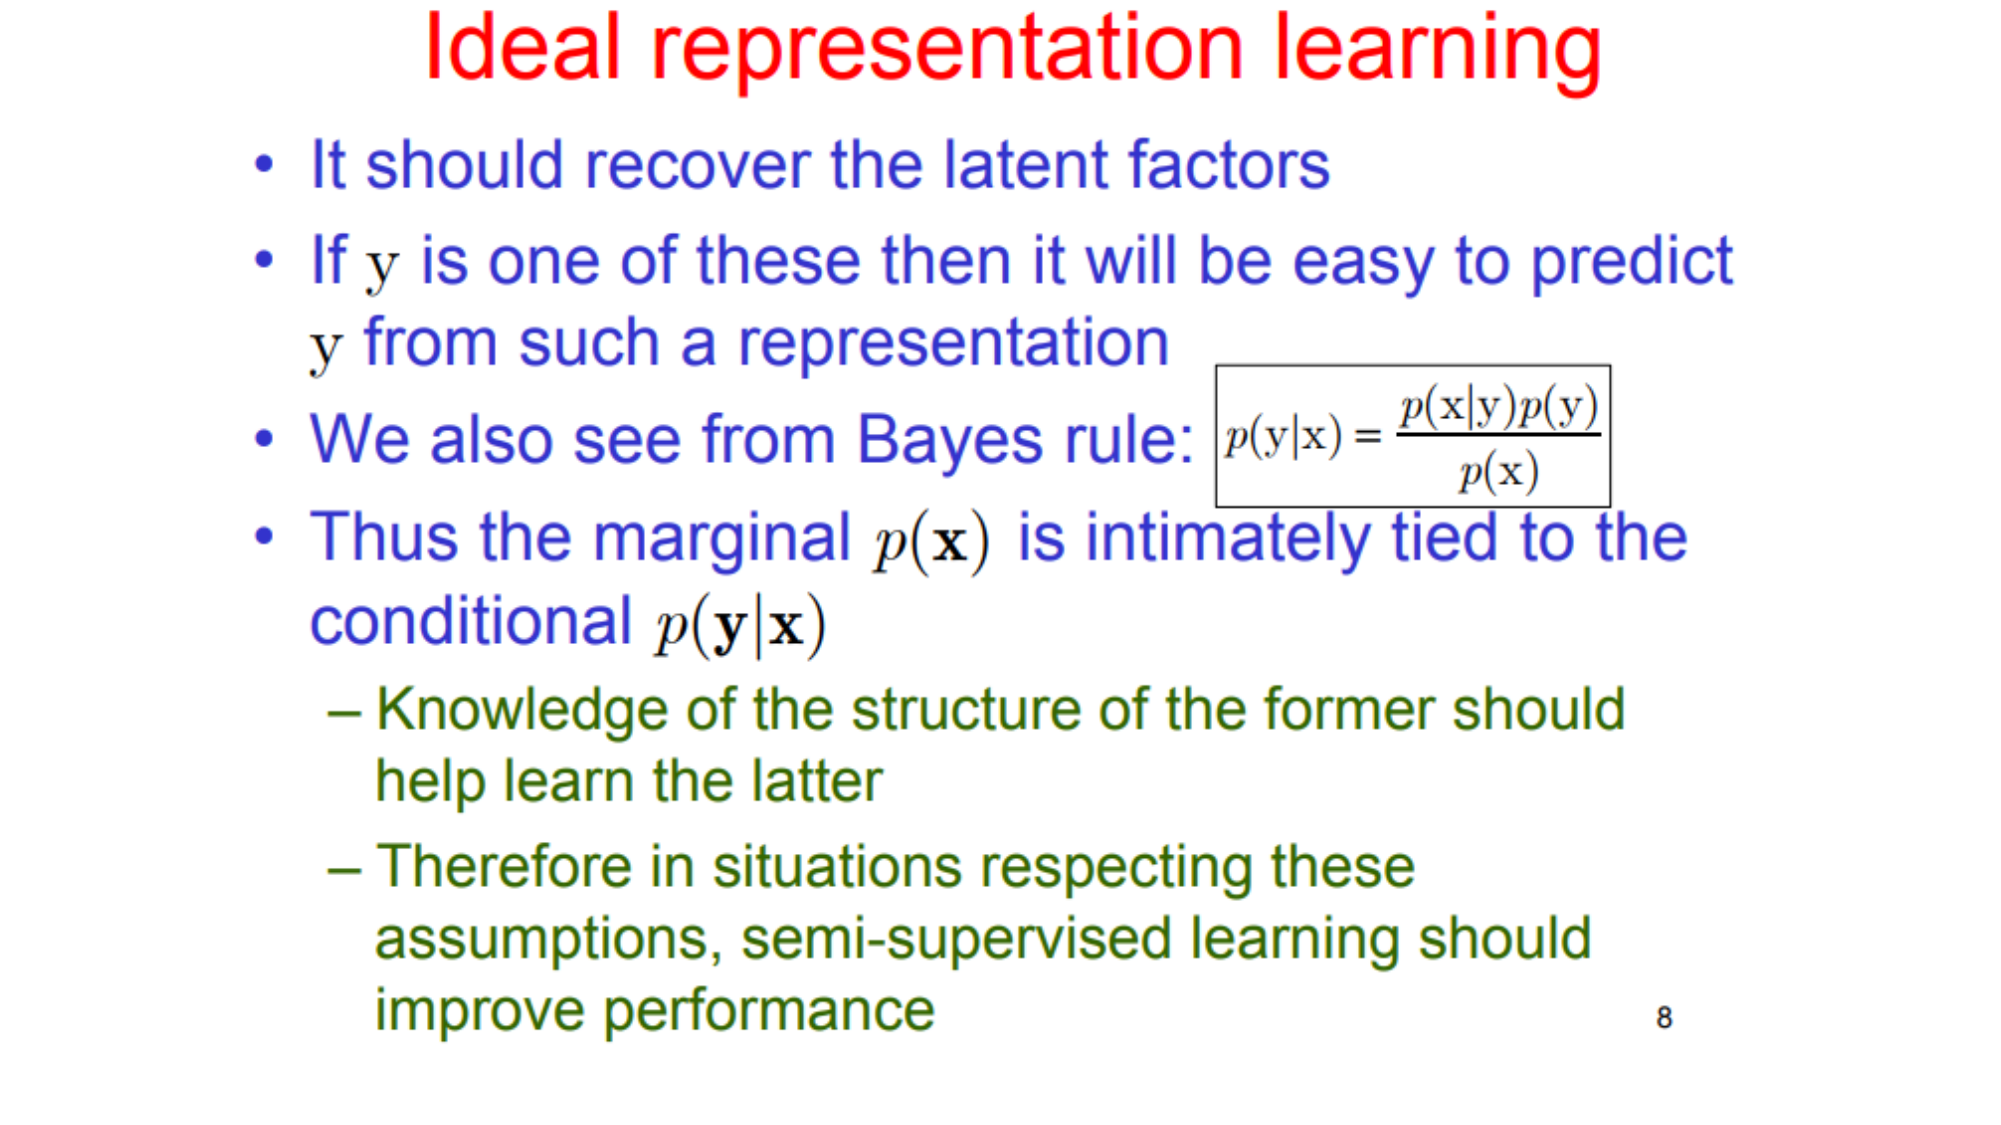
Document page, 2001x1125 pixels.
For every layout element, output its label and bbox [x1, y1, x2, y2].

picture [237, 0, 1767, 1070]
